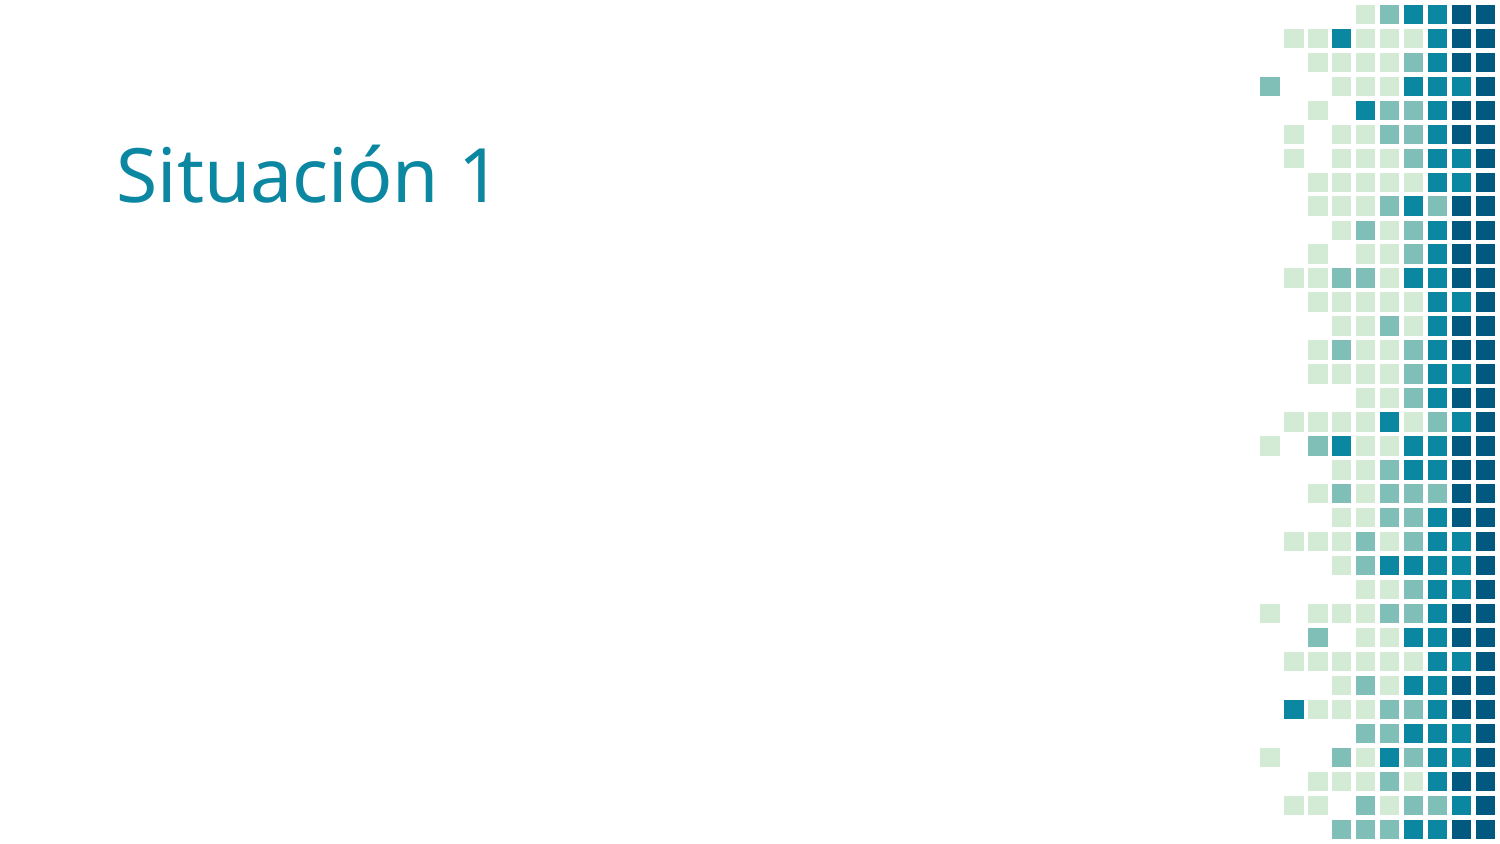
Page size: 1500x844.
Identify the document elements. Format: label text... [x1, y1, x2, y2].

title Situación 1 [101, 15, 1073, 233]
